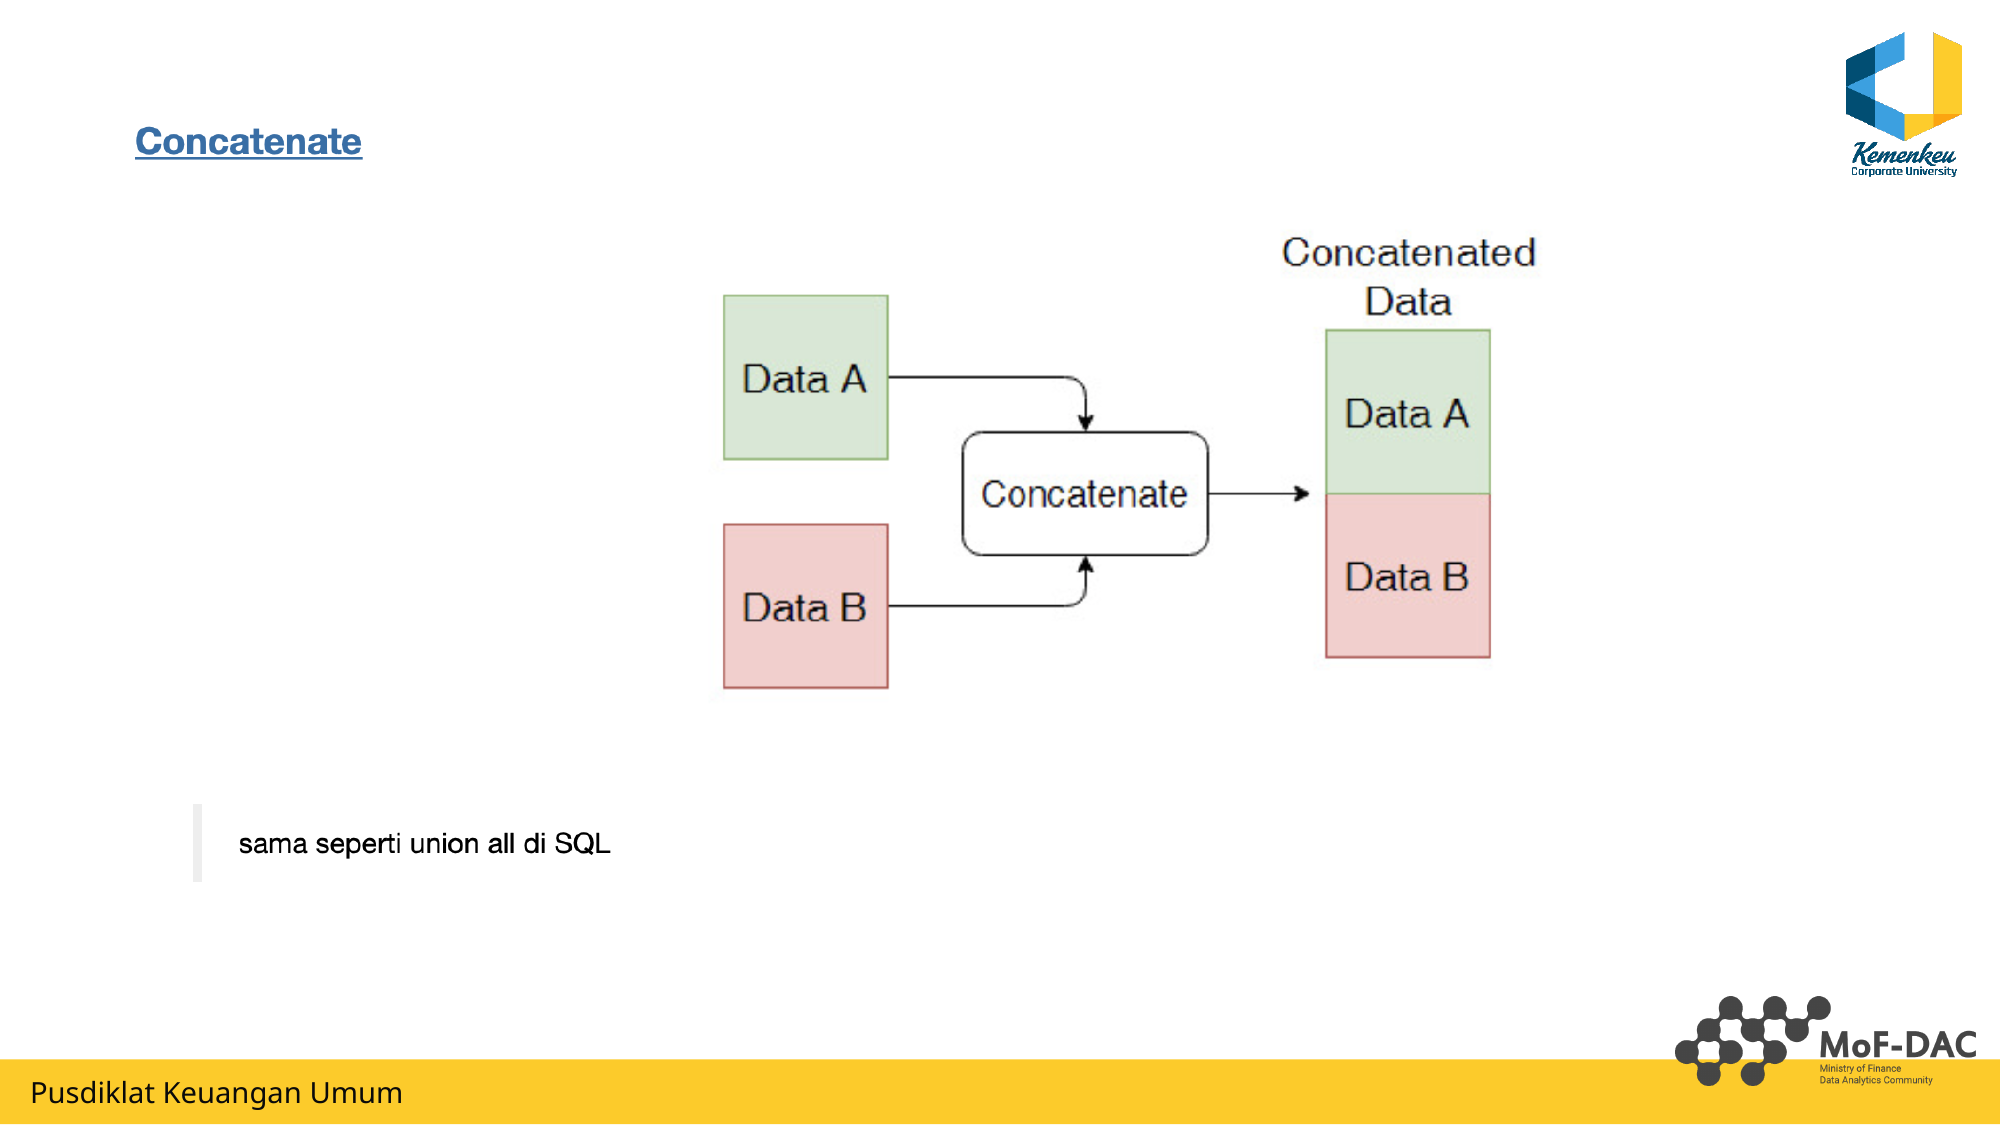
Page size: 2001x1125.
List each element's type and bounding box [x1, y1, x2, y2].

picture [1846, 32, 1962, 177]
picture [1656, 977, 2000, 1118]
picture [122, 73, 1617, 906]
